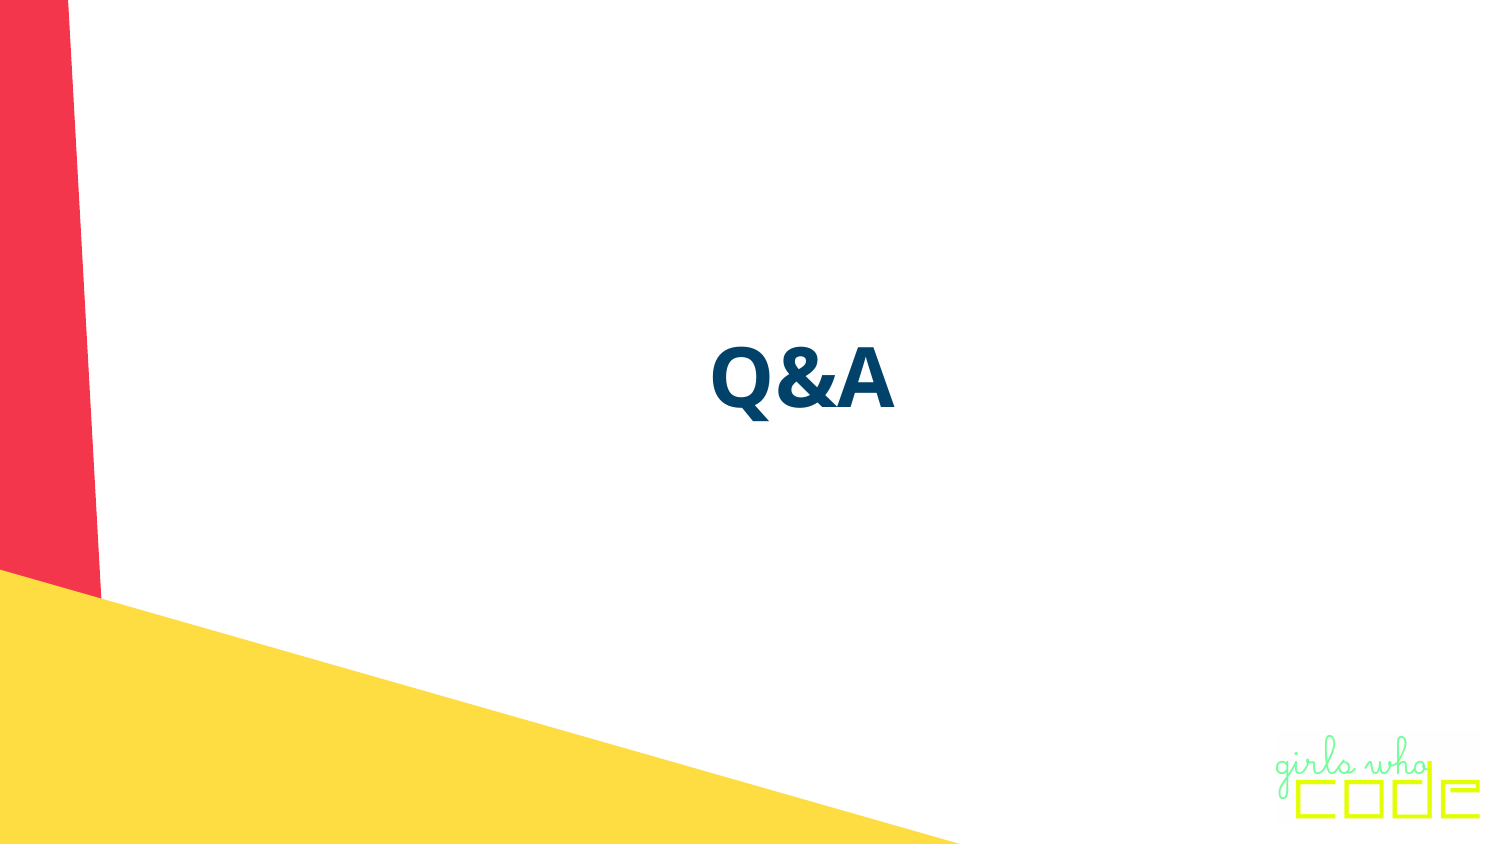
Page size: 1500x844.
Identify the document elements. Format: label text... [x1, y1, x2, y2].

picture [1276, 731, 1480, 825]
list Q&A [144, 86, 1461, 647]
